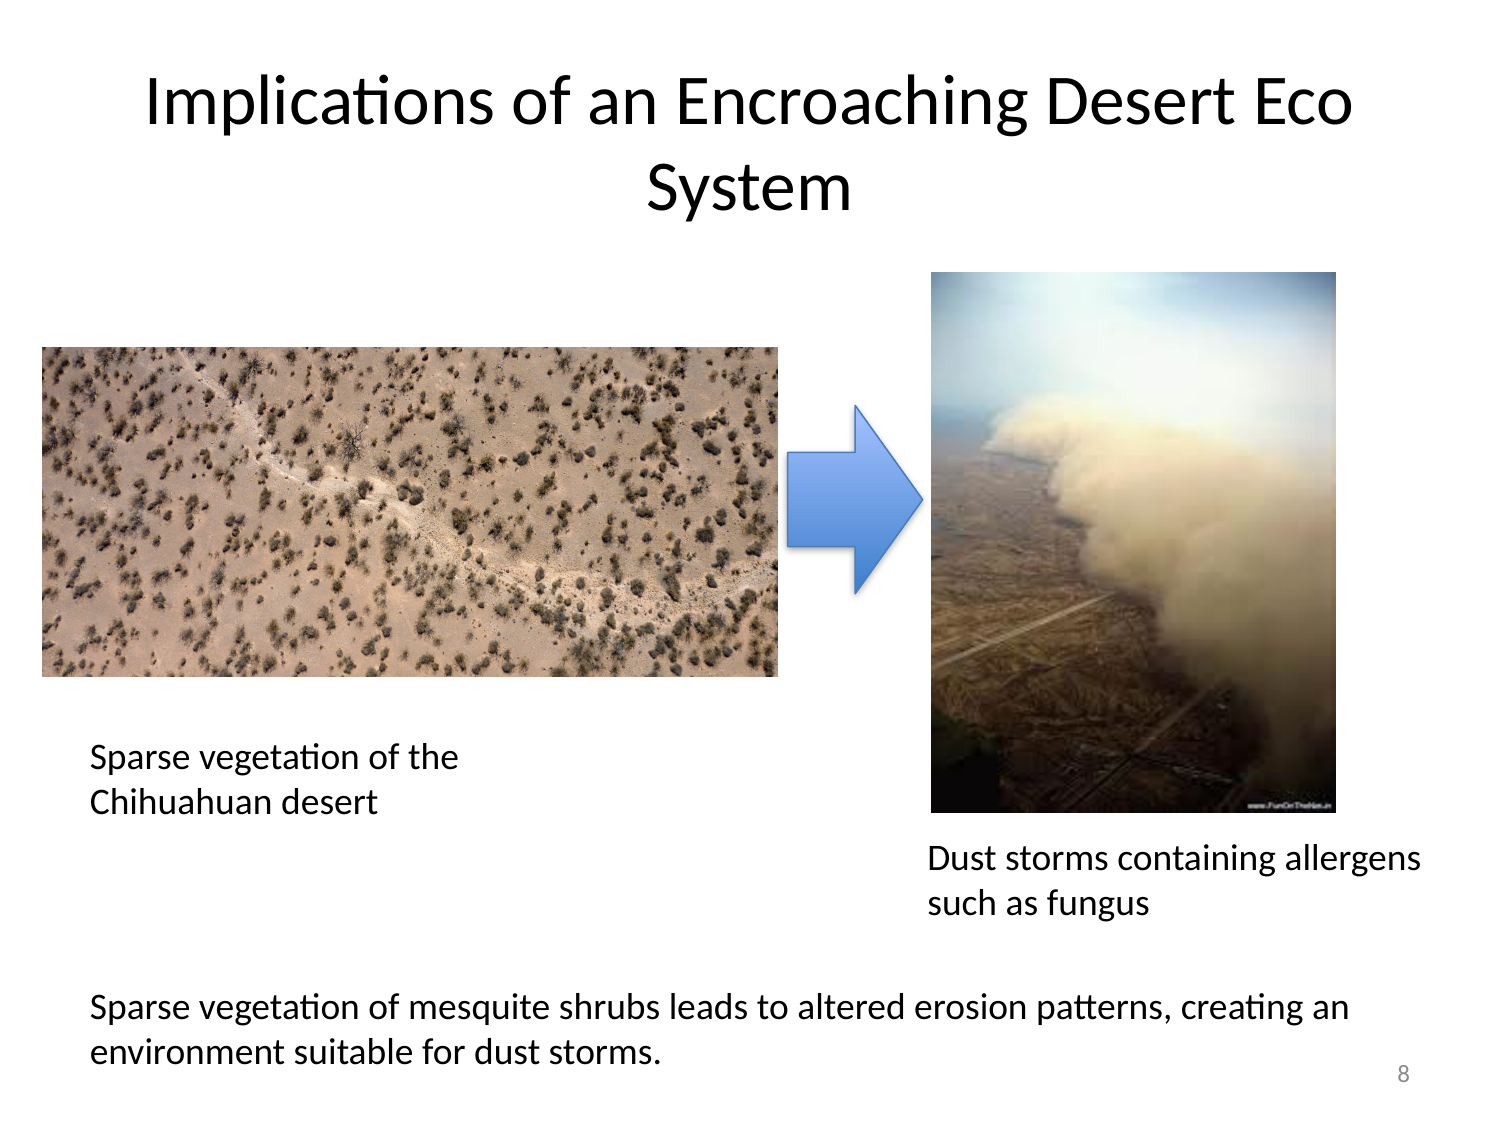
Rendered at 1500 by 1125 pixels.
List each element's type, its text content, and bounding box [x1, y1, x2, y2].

picture [930, 272, 1336, 813]
text_box Sparse vegetation of the Chihuahuan desert [75, 724, 615, 830]
text_box Dust storms containing allergens such as fungus [912, 825, 1453, 931]
text_box Sparse vegetation of mesquite shrubs leads to altered erosion patterns, creating an environment suitable for dust storms. [74, 974, 1370, 1080]
picture [41, 347, 778, 677]
slide_number 8 [1074, 1042, 1425, 1103]
title Implications of an Encroaching Desert Eco System [75, 45, 1425, 233]
text_box [786, 404, 924, 595]
